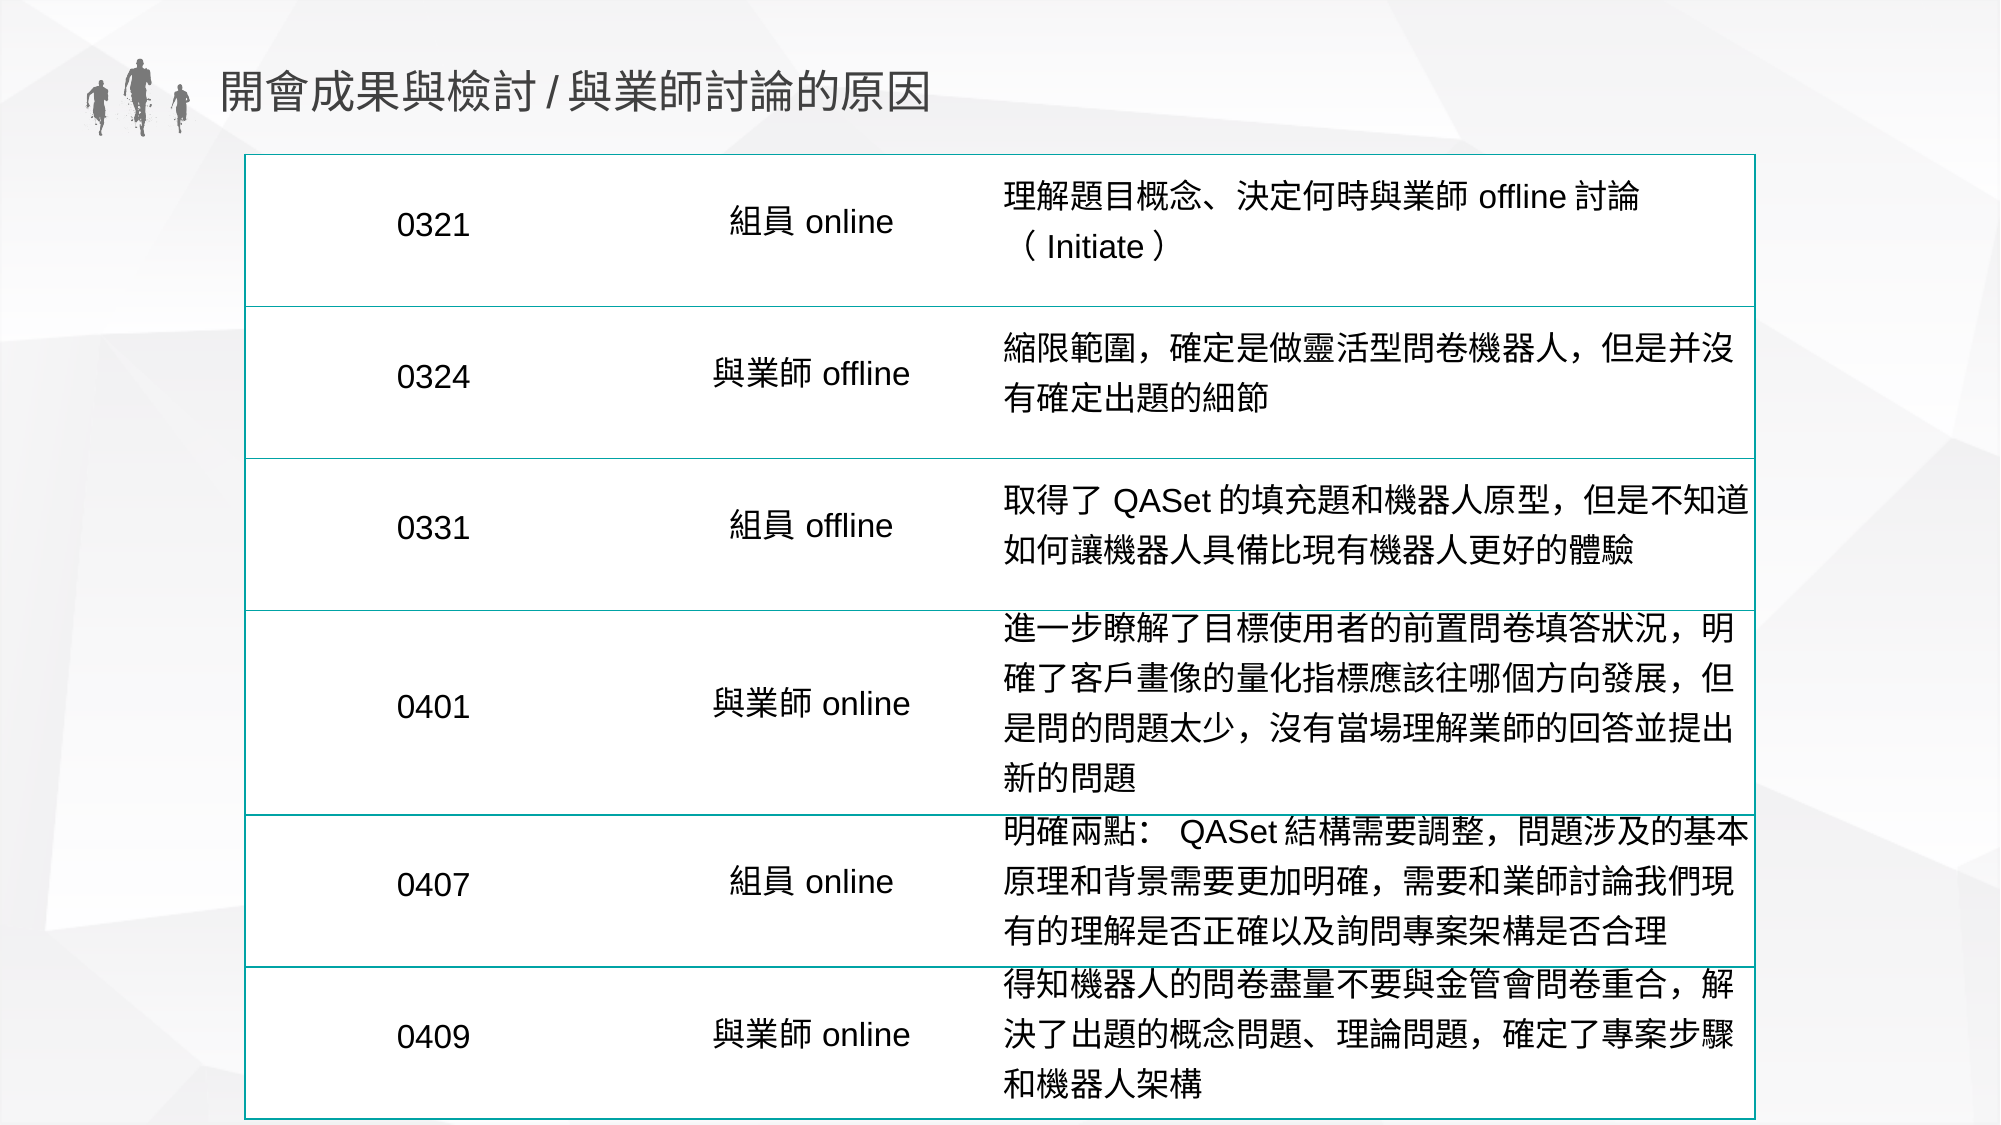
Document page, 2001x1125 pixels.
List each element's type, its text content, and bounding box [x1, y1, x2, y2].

table_cell 明確兩點：QASet結構需要調整，問題涉及的基本 原理和背景需要更加明確，需要和業師討論我們現 有的理解是否正確以及詢問專案架構是否合理 [1001, 816, 1754, 966]
table_cell 組員offline [623, 459, 1001, 610]
table_cell 0409 [246, 968, 623, 1118]
table_cell 與業師online [623, 968, 1001, 1118]
table_cell 與業師offline [623, 307, 1001, 458]
table_header 理解題目概念、決定何時與業師offline討論 （Initiate） [1001, 155, 1754, 306]
table_cell 0324 [246, 307, 623, 458]
table_cell 取得了QASet的填充題和機器人原型，但是不知道 如何讓機器人具備比現有機器人更好的體驗 [1001, 459, 1754, 610]
picture [0, 0, 2000, 1125]
table_cell 0407 [246, 816, 623, 966]
table_cell 0401 [246, 611, 623, 814]
table_cell 得知機器人的問卷盡量不要與金管會問卷重合，解 決了出題的概念問題、理論問題，確定了專案步驟 和機器人架構 [1001, 968, 1754, 1118]
table_cell 0331 [246, 459, 623, 610]
table_header 0321 [246, 155, 623, 306]
table_cell 進一步瞭解了目標使用者的前置問卷填答狀況，明 確了客戶畫像的量化指標應該往哪個方向發展，但 是問的問題太少，沒有當場理解業師的回答並提出 新的問題 [1001, 611, 1754, 814]
table_header 組員online [623, 155, 1001, 306]
list 開會成果與檢討/與業師討論的原因 [204, 62, 979, 155]
table_cell 縮限範圍，確定是做靈活型問卷機器人，但是并沒 有確定出題的細節 [1001, 307, 1754, 458]
table_cell 組員online [623, 816, 1001, 966]
table_cell 與業師online [623, 611, 1001, 814]
